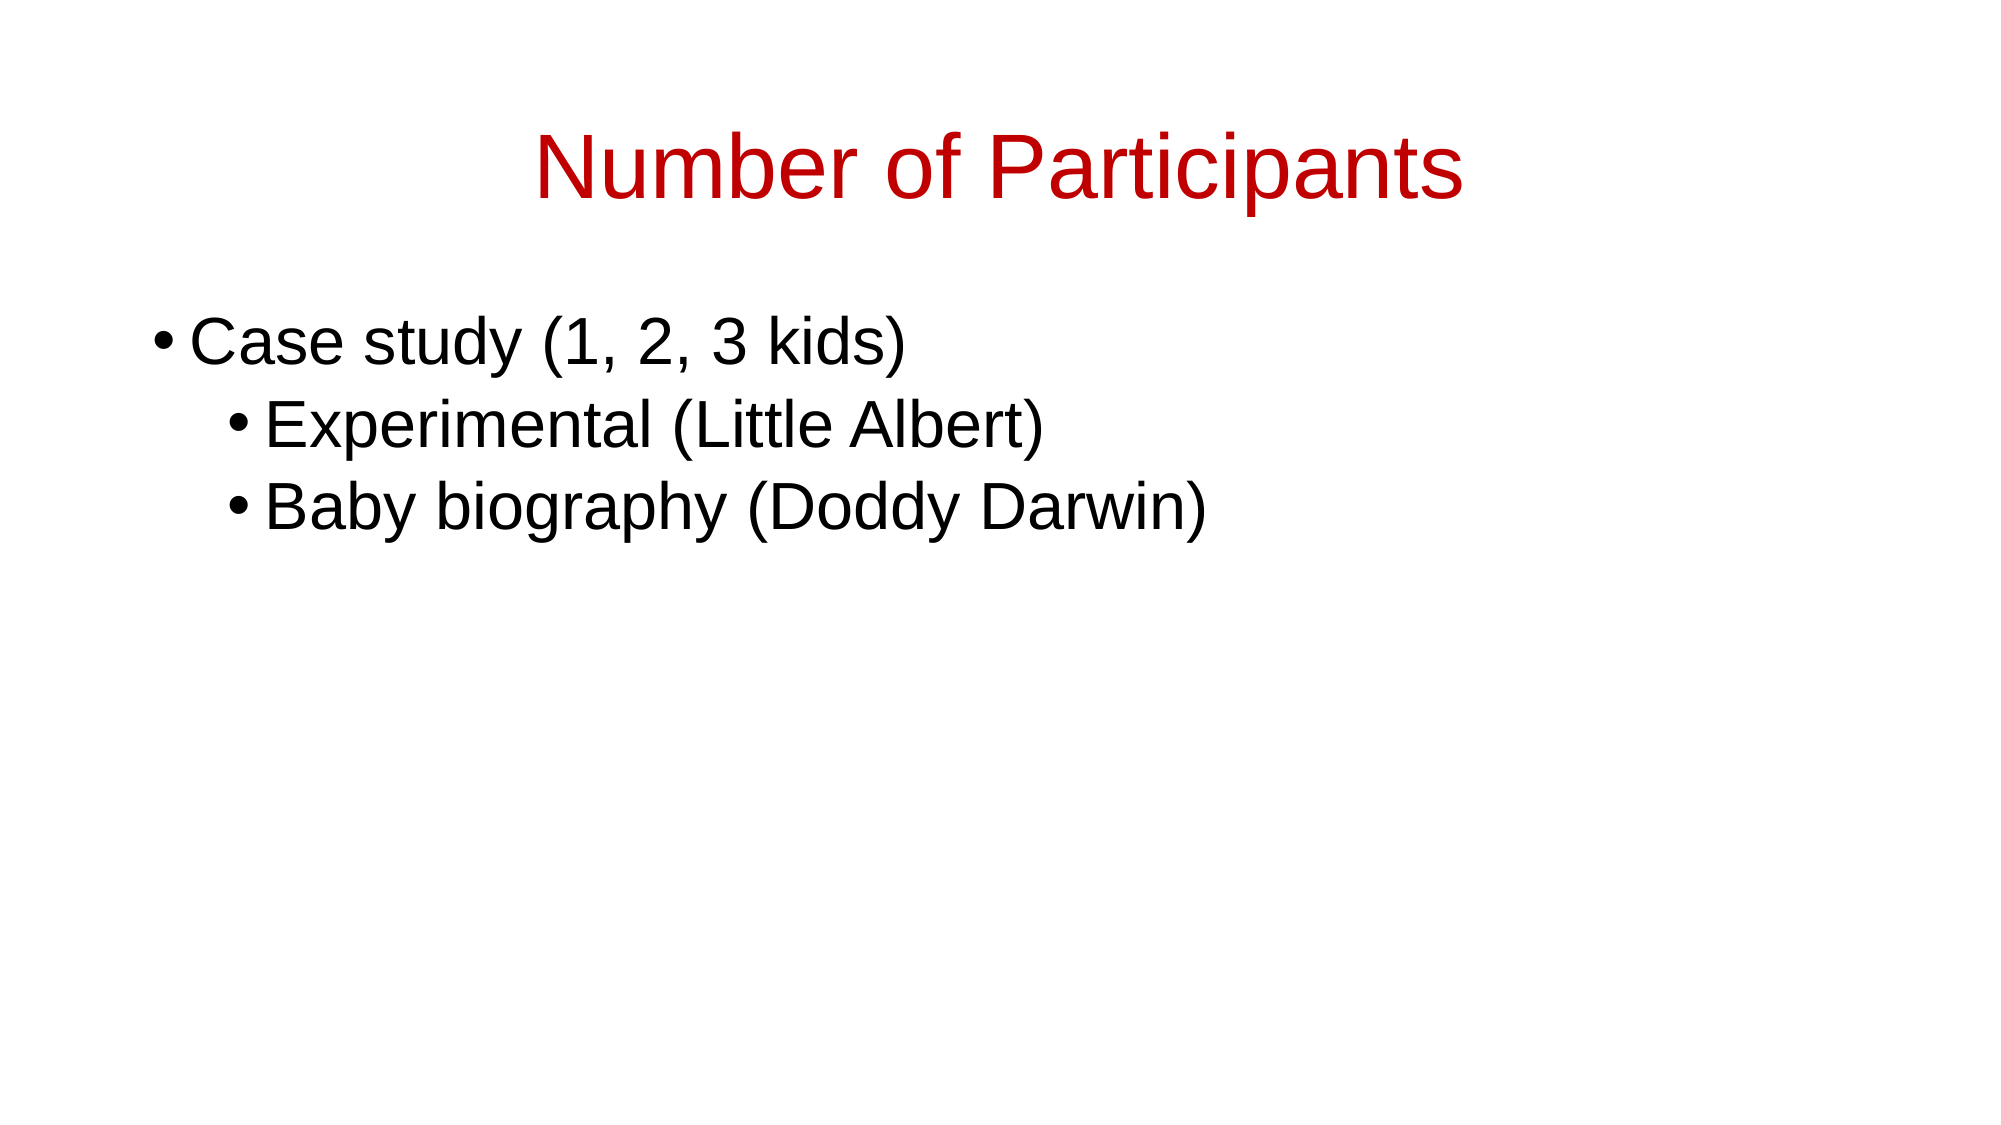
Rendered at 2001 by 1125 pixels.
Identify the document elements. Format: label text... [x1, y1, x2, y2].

list Case study (1, 2, 3 kids) Experimental (Little Albert) Baby biography (Doddy Darwin) [137, 299, 1863, 1014]
title Number of Participants [137, 59, 1863, 278]
